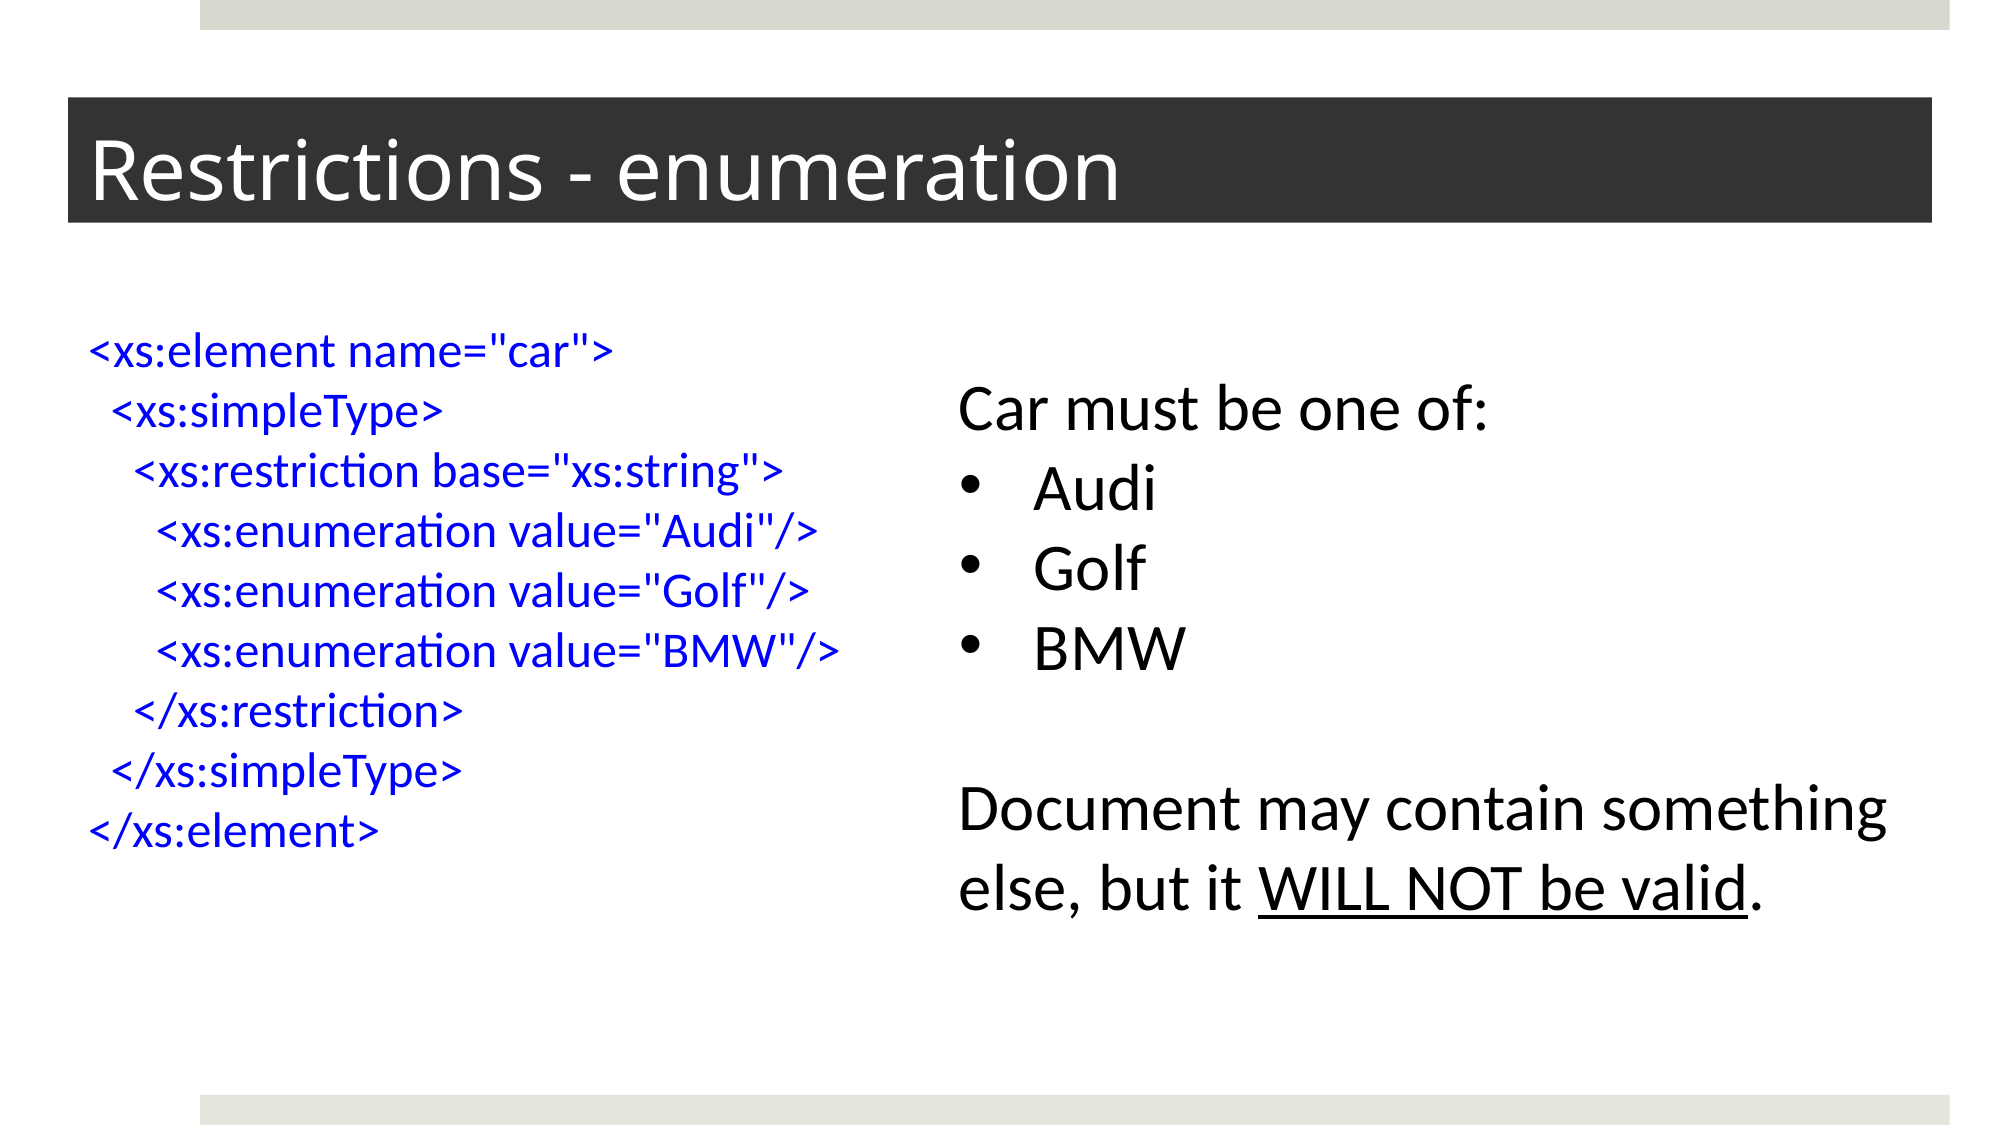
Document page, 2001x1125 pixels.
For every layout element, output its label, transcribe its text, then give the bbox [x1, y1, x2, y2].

list <xs:element name="car"> <xs:simpleType> <xs:restriction base="xs:string"> <xs:enumeration value="Audi"/> <xs:enumeration value="Golf"/> <xs:enumeration value="BMW"/> </xs:restriction> </xs:simpleType> </xs:element> [68, 297, 1004, 872]
title Restrictions - enumeration [68, 97, 1932, 223]
text_box Car must be one of: Audi Golf BMW Document may contain something else, but it WILL NOT be valid. [938, 343, 1949, 826]
